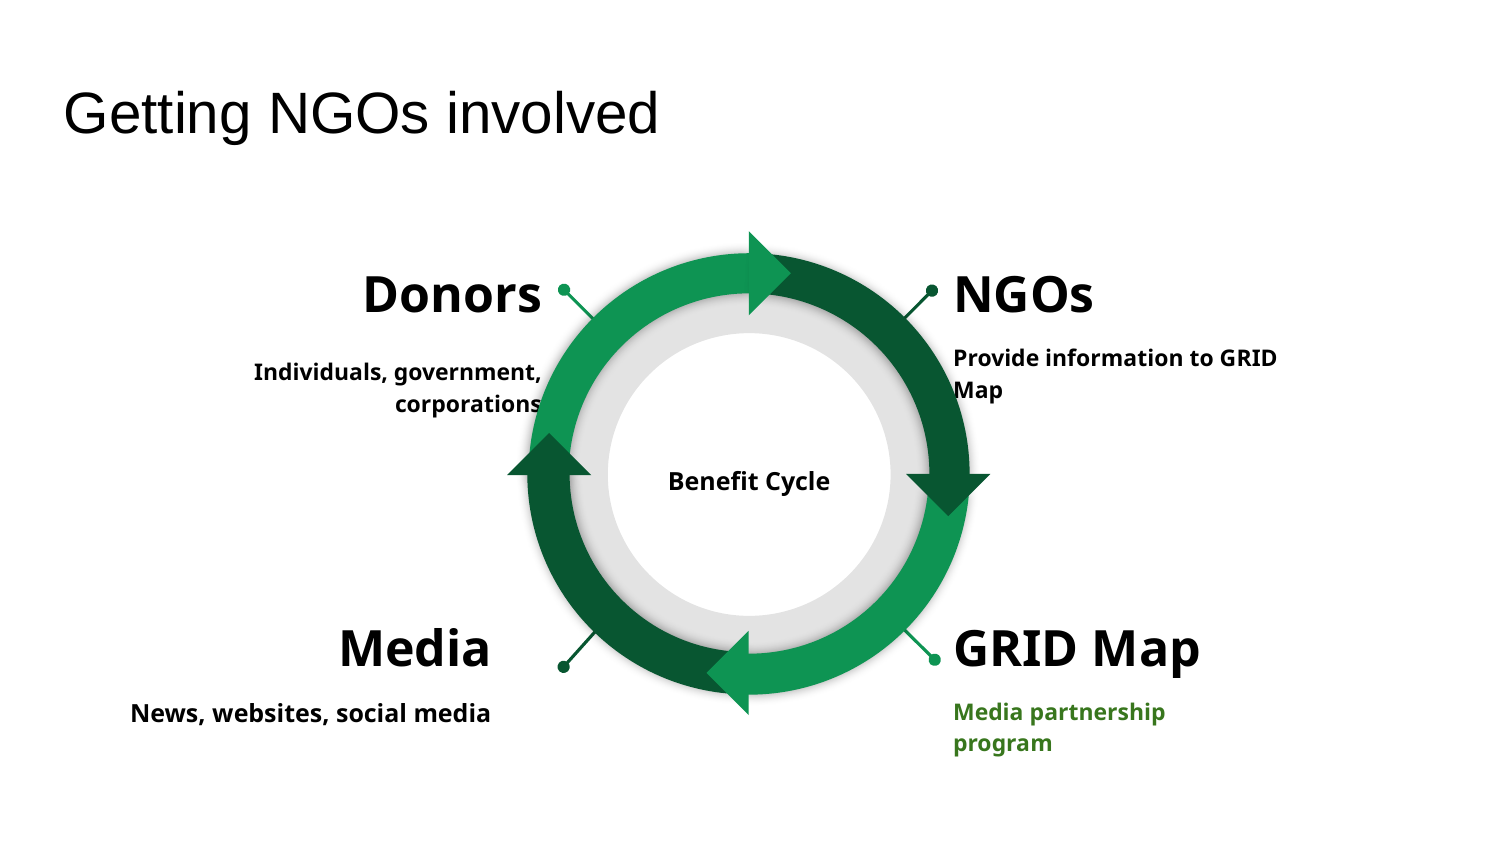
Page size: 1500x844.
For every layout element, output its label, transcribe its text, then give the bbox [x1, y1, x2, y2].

text_box [625, 602, 728, 694]
text_box [748, 231, 791, 316]
text_box Benefit Cycle [630, 412, 868, 545]
text_box [706, 630, 749, 716]
text_box [529, 357, 612, 453]
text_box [876, 591, 1234, 734]
title Getting NGOs involved [49, 59, 1447, 154]
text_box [103, 591, 621, 716]
text_box [749, 606, 871, 695]
text_box [926, 442, 970, 473]
text_box [771, 254, 871, 341]
text_box [578, 302, 921, 646]
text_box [135, 238, 621, 349]
text_box [886, 496, 969, 590]
text_box [507, 432, 592, 476]
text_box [876, 238, 1336, 434]
text_box [906, 473, 991, 517]
text_box [527, 476, 613, 590]
text_box [625, 253, 748, 343]
